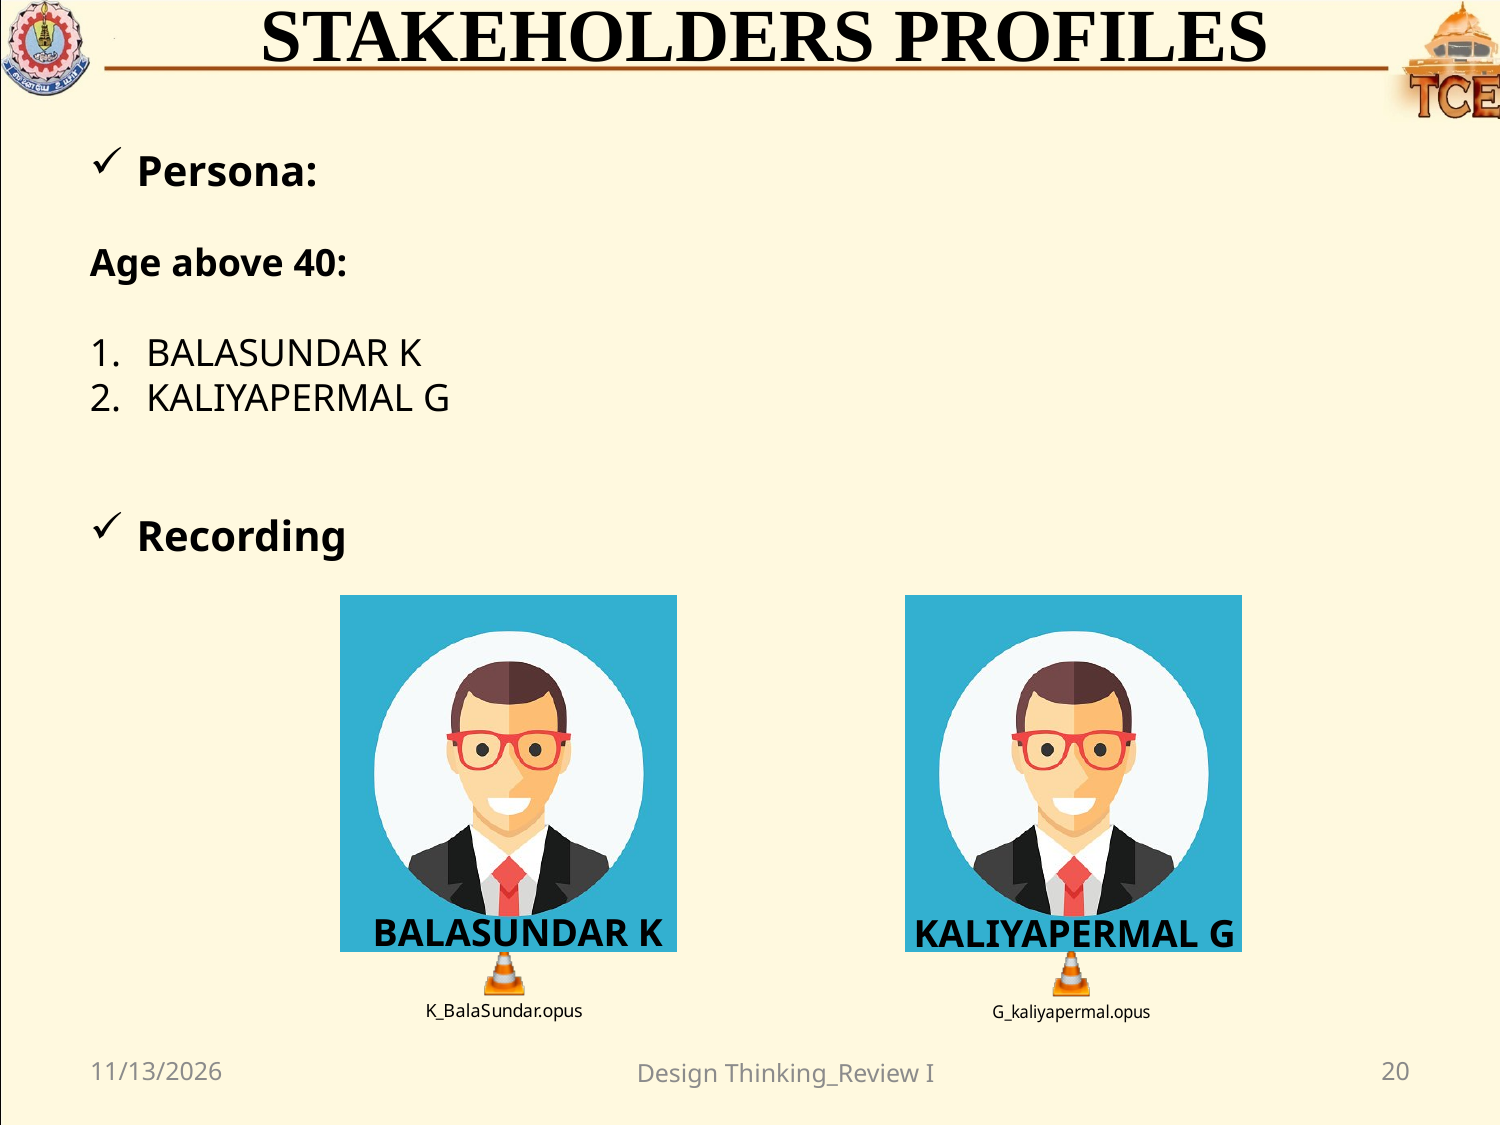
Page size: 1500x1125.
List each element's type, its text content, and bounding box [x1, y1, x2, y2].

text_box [340, 594, 684, 1029]
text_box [889, 594, 1261, 1029]
text_box STAKEHOLDERS PROFILES [99, 0, 1449, 84]
text_box Persona: Age above 40: BALASUNDAR K KALIYAPERMAL G Recording [74, 137, 1350, 612]
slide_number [75, 1042, 425, 1103]
slide_number 20 [1074, 1042, 1425, 1103]
footer Design Thinking_Review I [548, 1042, 1024, 1103]
picture [0, 0, 1500, 1125]
